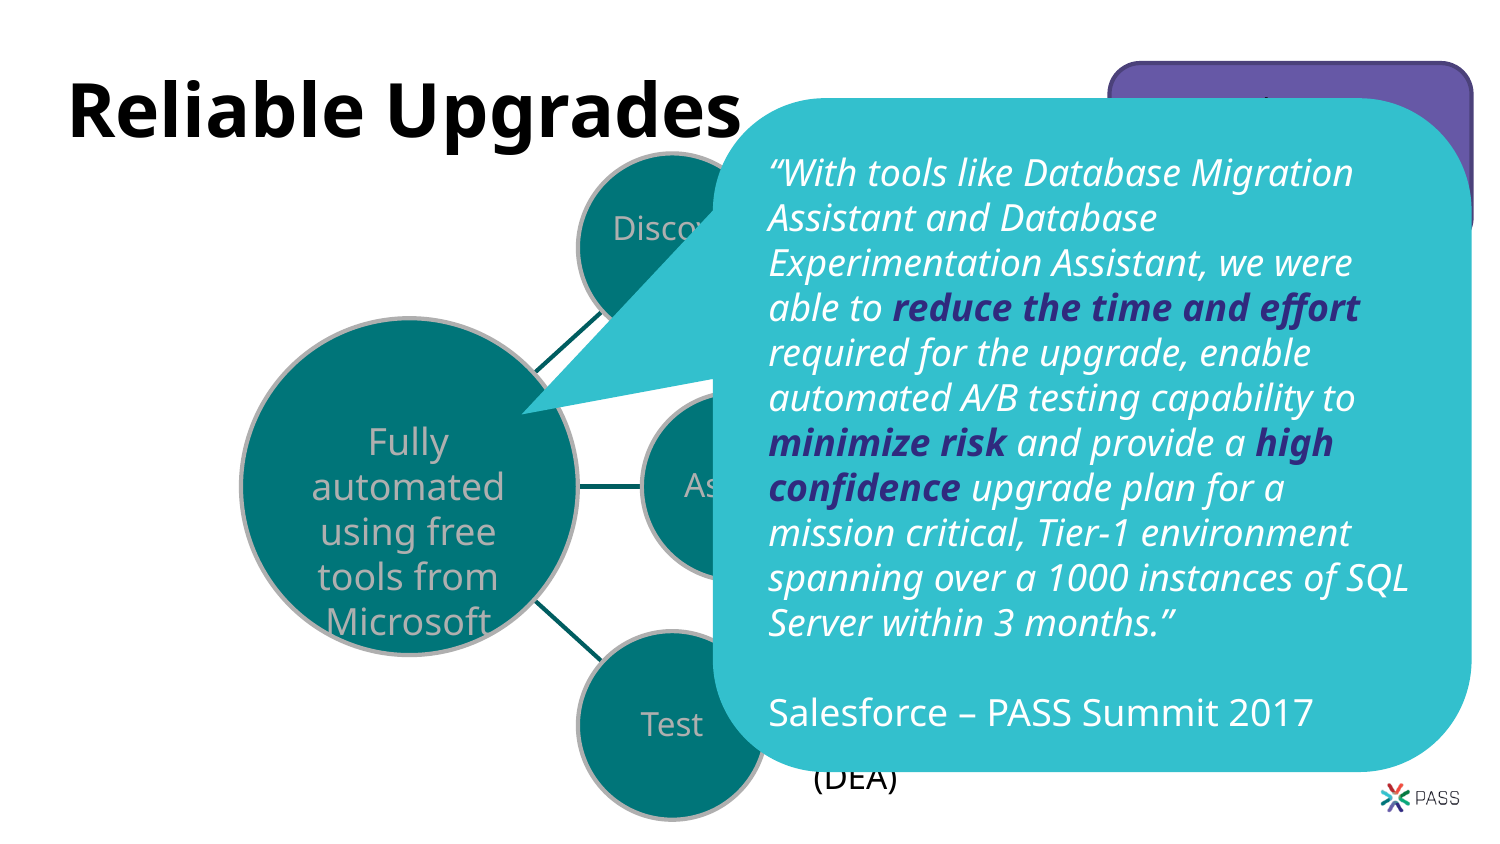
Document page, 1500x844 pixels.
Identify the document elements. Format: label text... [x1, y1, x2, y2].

title Reliable Upgrades [51, 71, 1435, 173]
text_box “With tools like Database Migration Assistant and Database Experimentation Assistant, we were able to reduce the time and effort required for the upgrade, enable automated A/B testing capability to minimize risk and provide a high confidence upgrade plan for a mission critical, Tier-1 environment spanning over a 1000 instances of SQL Server within 3 months.” Salesforce – PASS Summit 2017 [729, 98, 1472, 773]
picture [1379, 781, 1460, 814]
text_box Review the Database Migration Guide for details [1116, 60, 1474, 228]
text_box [186, 153, 1187, 821]
